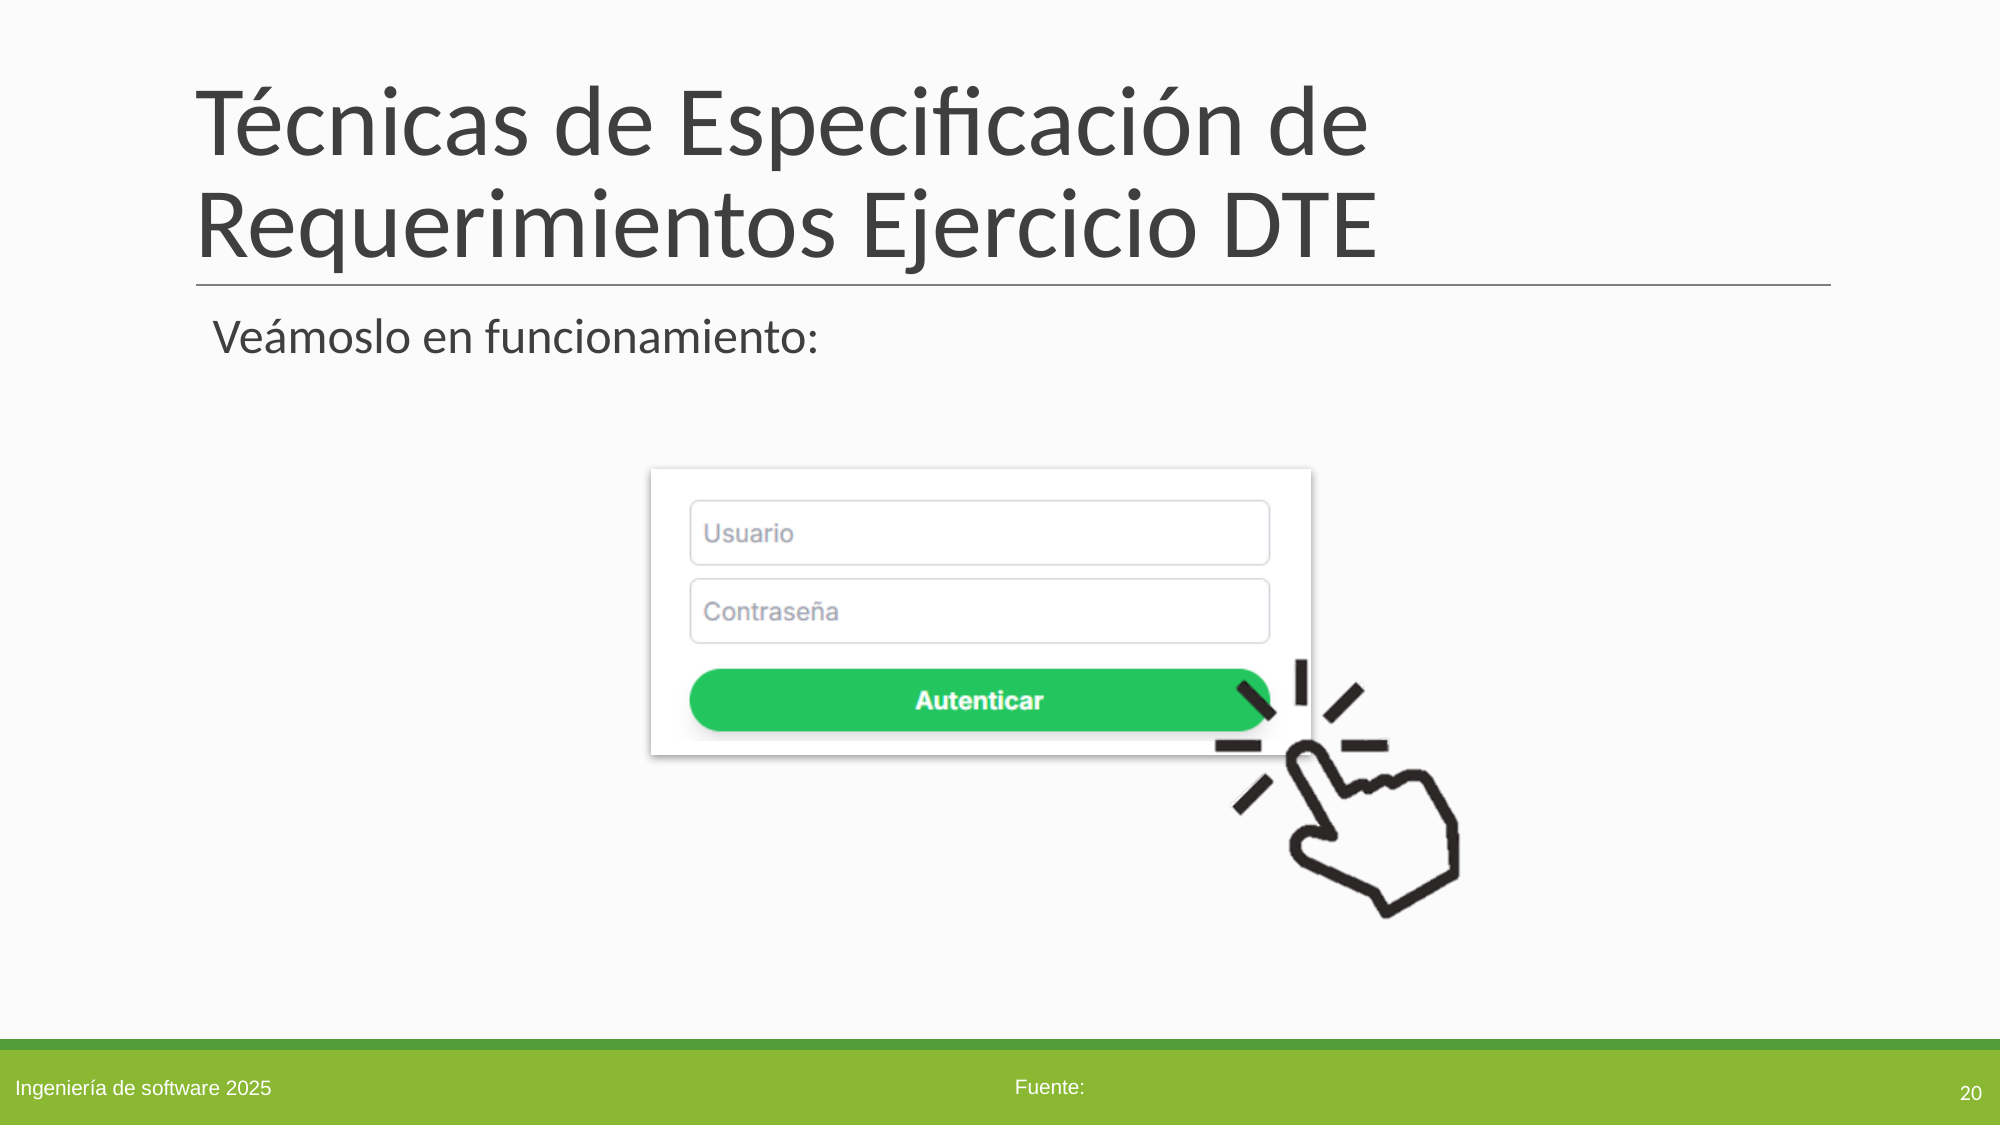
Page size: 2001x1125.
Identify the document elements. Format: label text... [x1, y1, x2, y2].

list Veámoslo en funcionamiento: [137, 302, 1919, 1012]
slide_number 20 [1784, 1061, 2000, 1122]
picture [664, 483, 1471, 922]
title Técnicas de Especificación de Requerimientos Ejercicio DTE [180, 47, 1830, 285]
